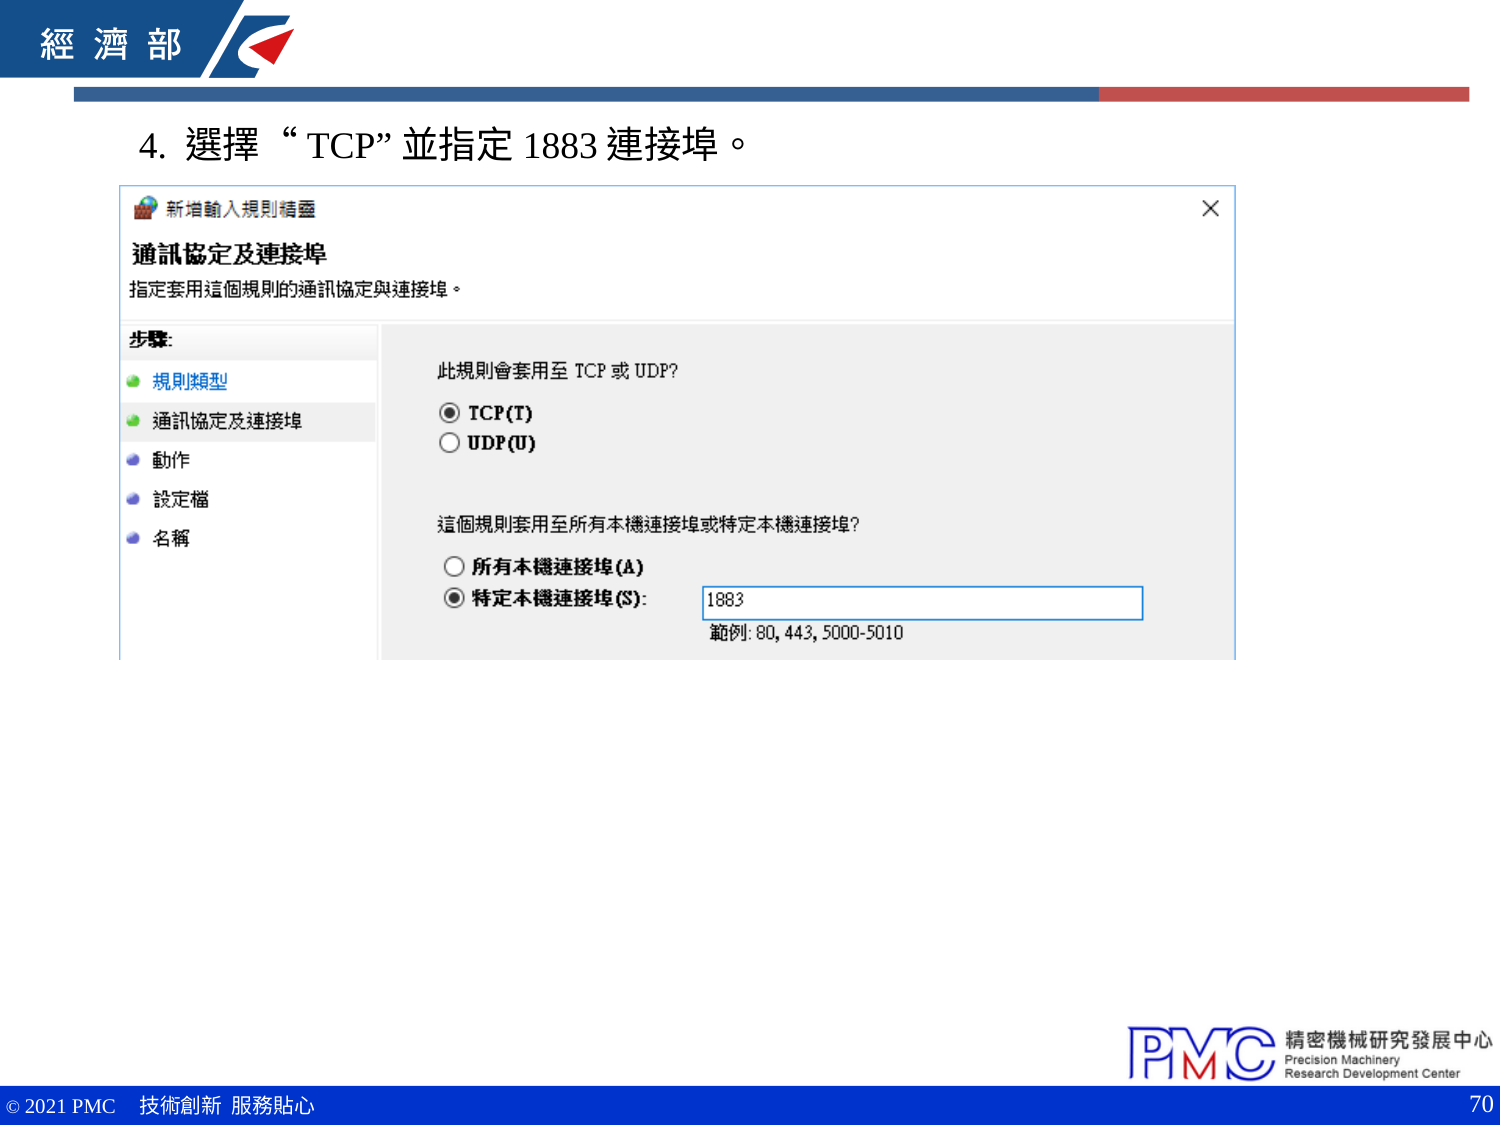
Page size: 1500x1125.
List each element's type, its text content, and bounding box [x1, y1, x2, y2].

text_box 4. 選擇“TCP”並指定1883連接埠。 [123, 113, 882, 174]
slide_number 70 [1439, 1086, 1500, 1124]
picture [0, 0, 294, 78]
picture [1126, 1024, 1493, 1083]
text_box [73, 86, 1470, 102]
picture [119, 185, 1236, 660]
